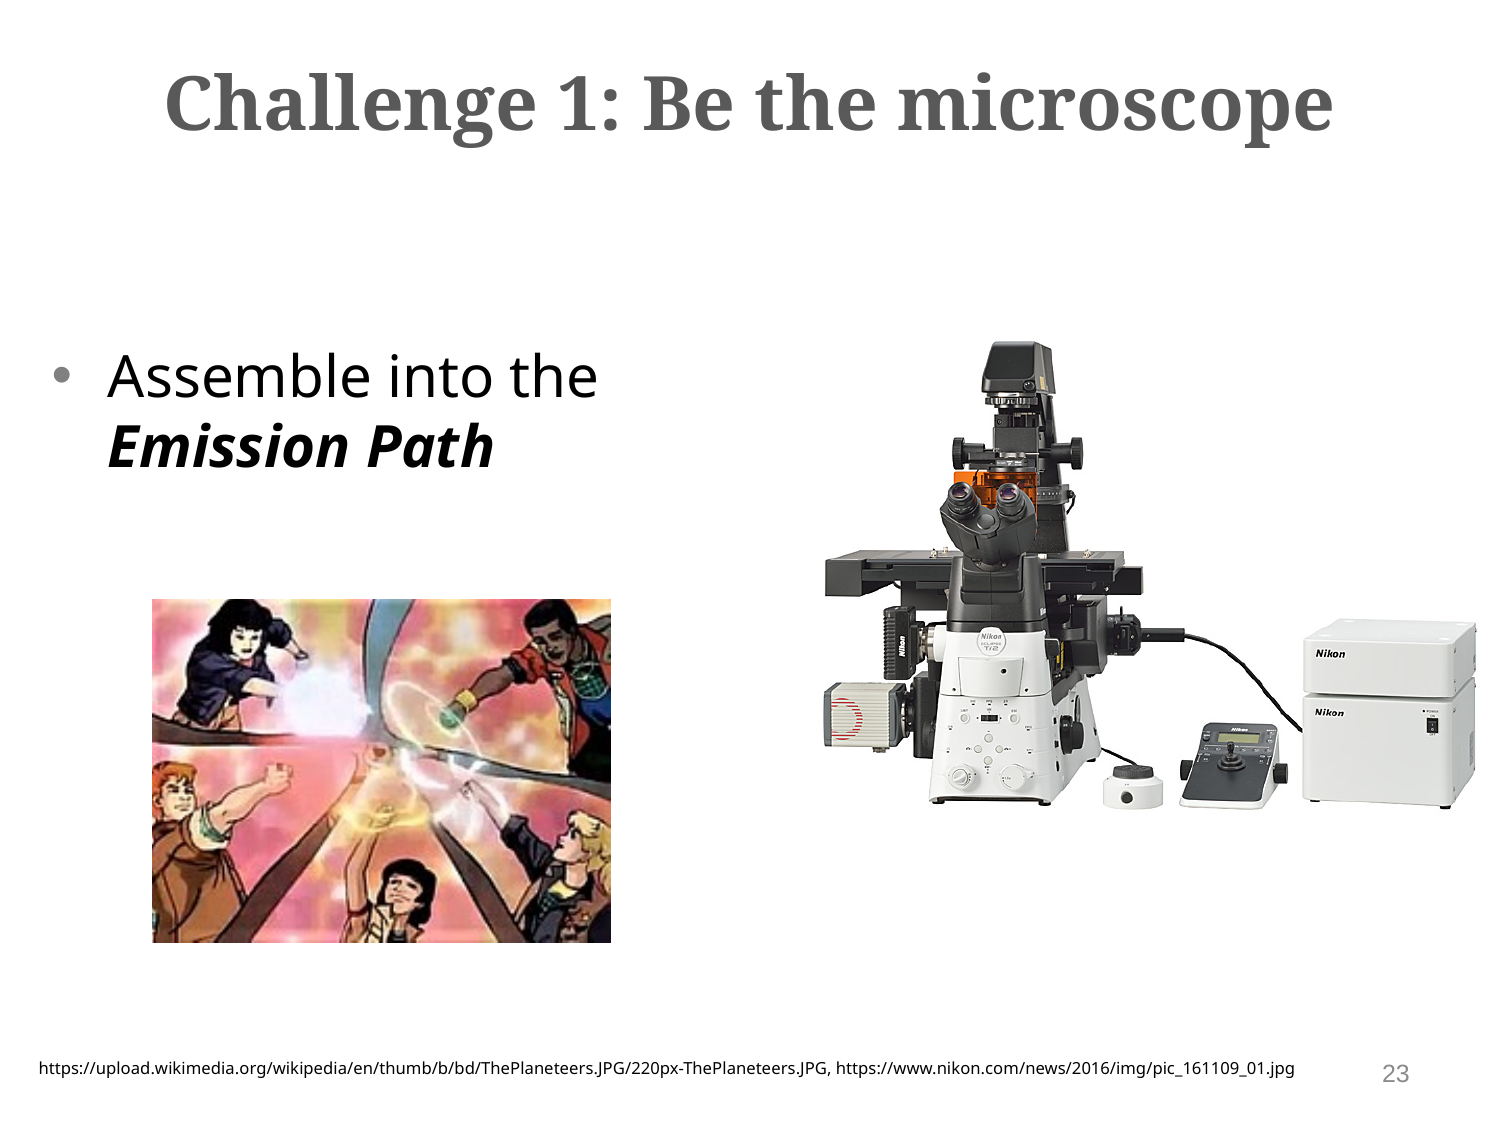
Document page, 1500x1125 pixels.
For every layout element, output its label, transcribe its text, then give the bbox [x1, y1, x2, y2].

text_box Assemble into the Emission Path [36, 331, 807, 1043]
picture [806, 315, 1492, 837]
picture [152, 599, 612, 944]
text_box Challenge 1: Be the microscope [0, 6, 1500, 194]
slide_number 23 [1074, 1042, 1425, 1103]
text_box https://upload.wikimedia.org/wikipedia/en/thumb/b/bd/ThePlaneteers.JPG/220px-ThePlaneteers.JPG, https://www.nikon.com/news/2016/img/pic_161109_01.jpg [23, 1050, 1360, 1119]
